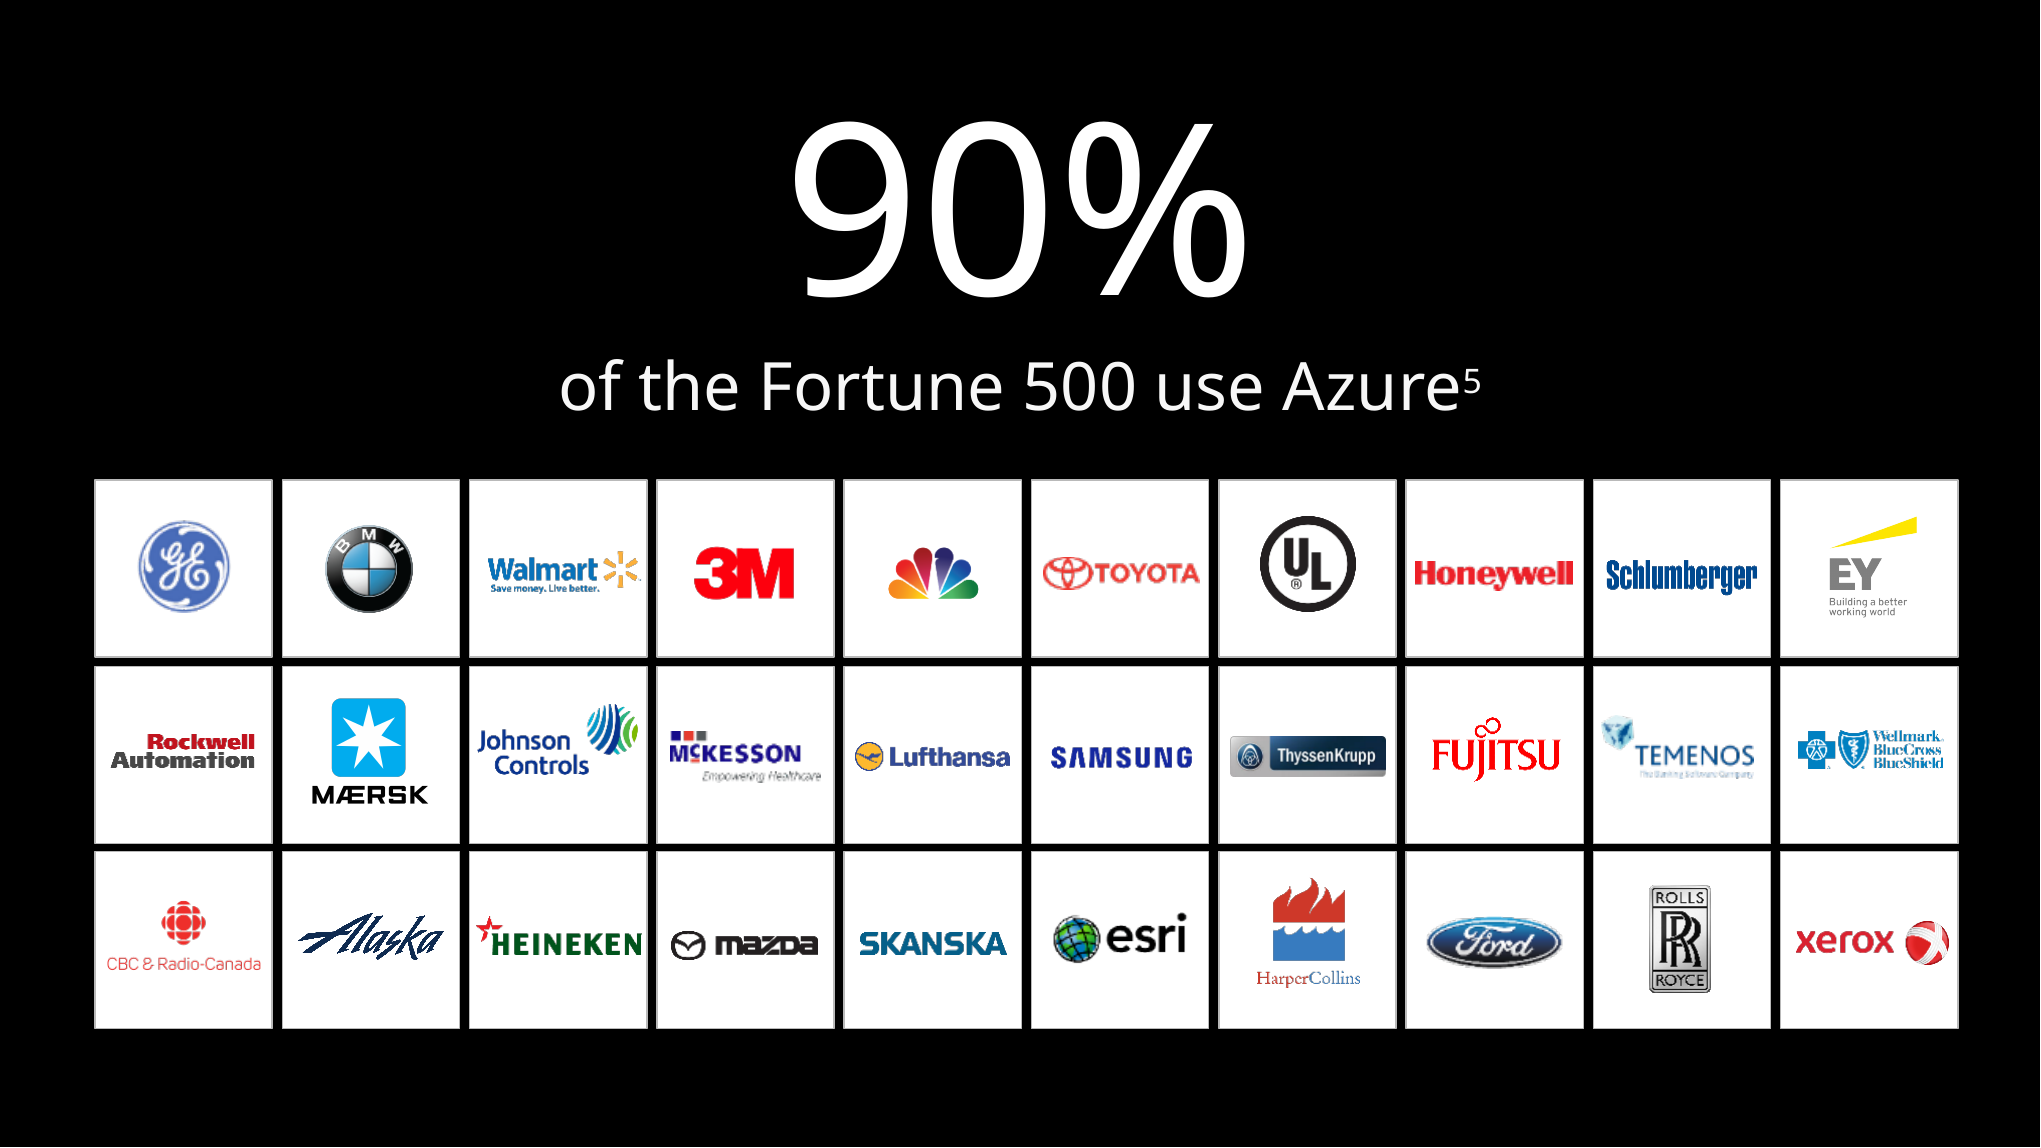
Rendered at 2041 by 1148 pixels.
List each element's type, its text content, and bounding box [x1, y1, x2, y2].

text_box of the Fortune 500 use Azure5 [196, 329, 1844, 449]
text_box 90% [510, 48, 1530, 351]
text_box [94, 479, 1959, 1029]
